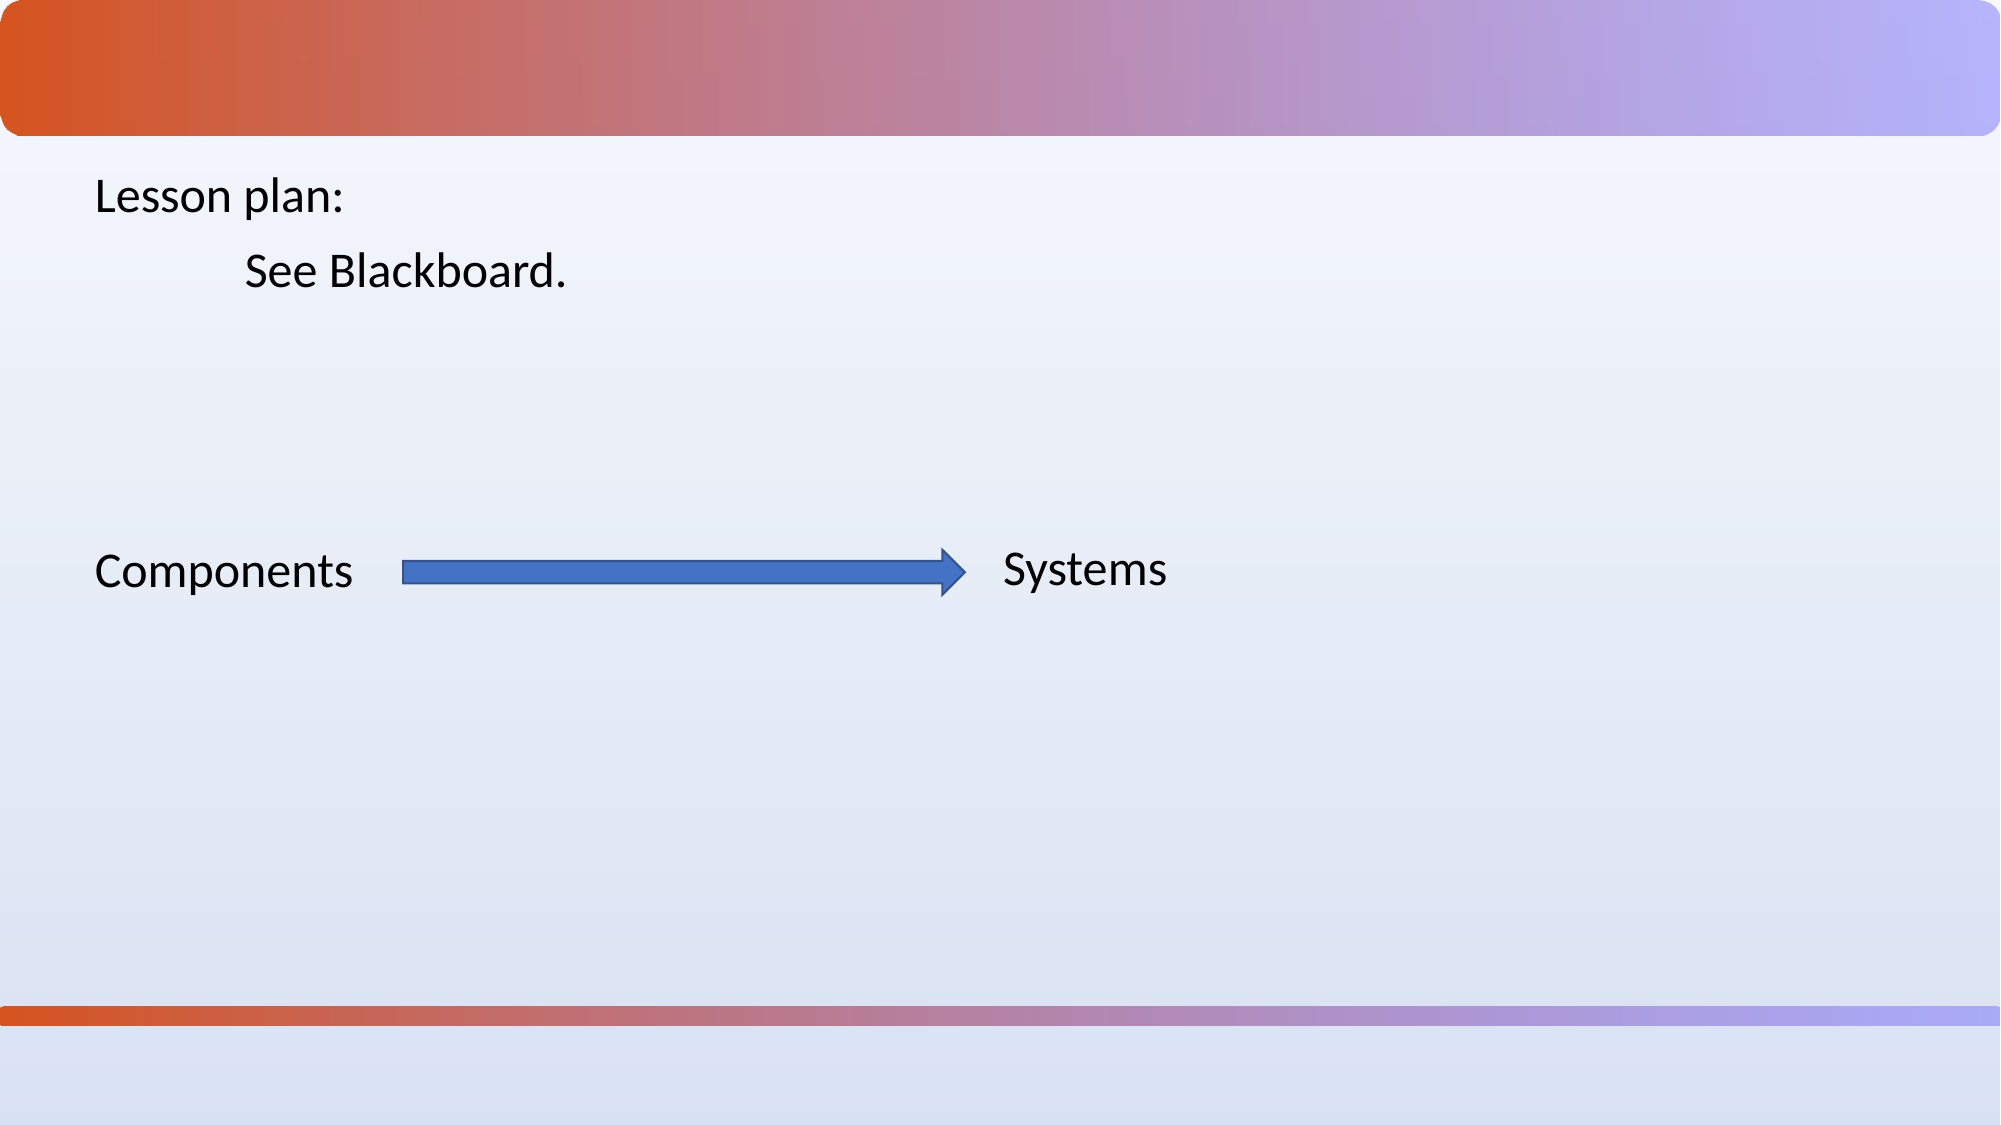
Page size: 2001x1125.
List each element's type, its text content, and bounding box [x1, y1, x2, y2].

text_box [402, 547, 967, 598]
subtitle Lesson plan: See Blackboard. Components [79, 162, 1865, 994]
text_box Systems [988, 535, 1890, 605]
text_box [975, 524, 1865, 617]
text_box [0, 1005, 2000, 1027]
text_box [0, 0, 2000, 137]
